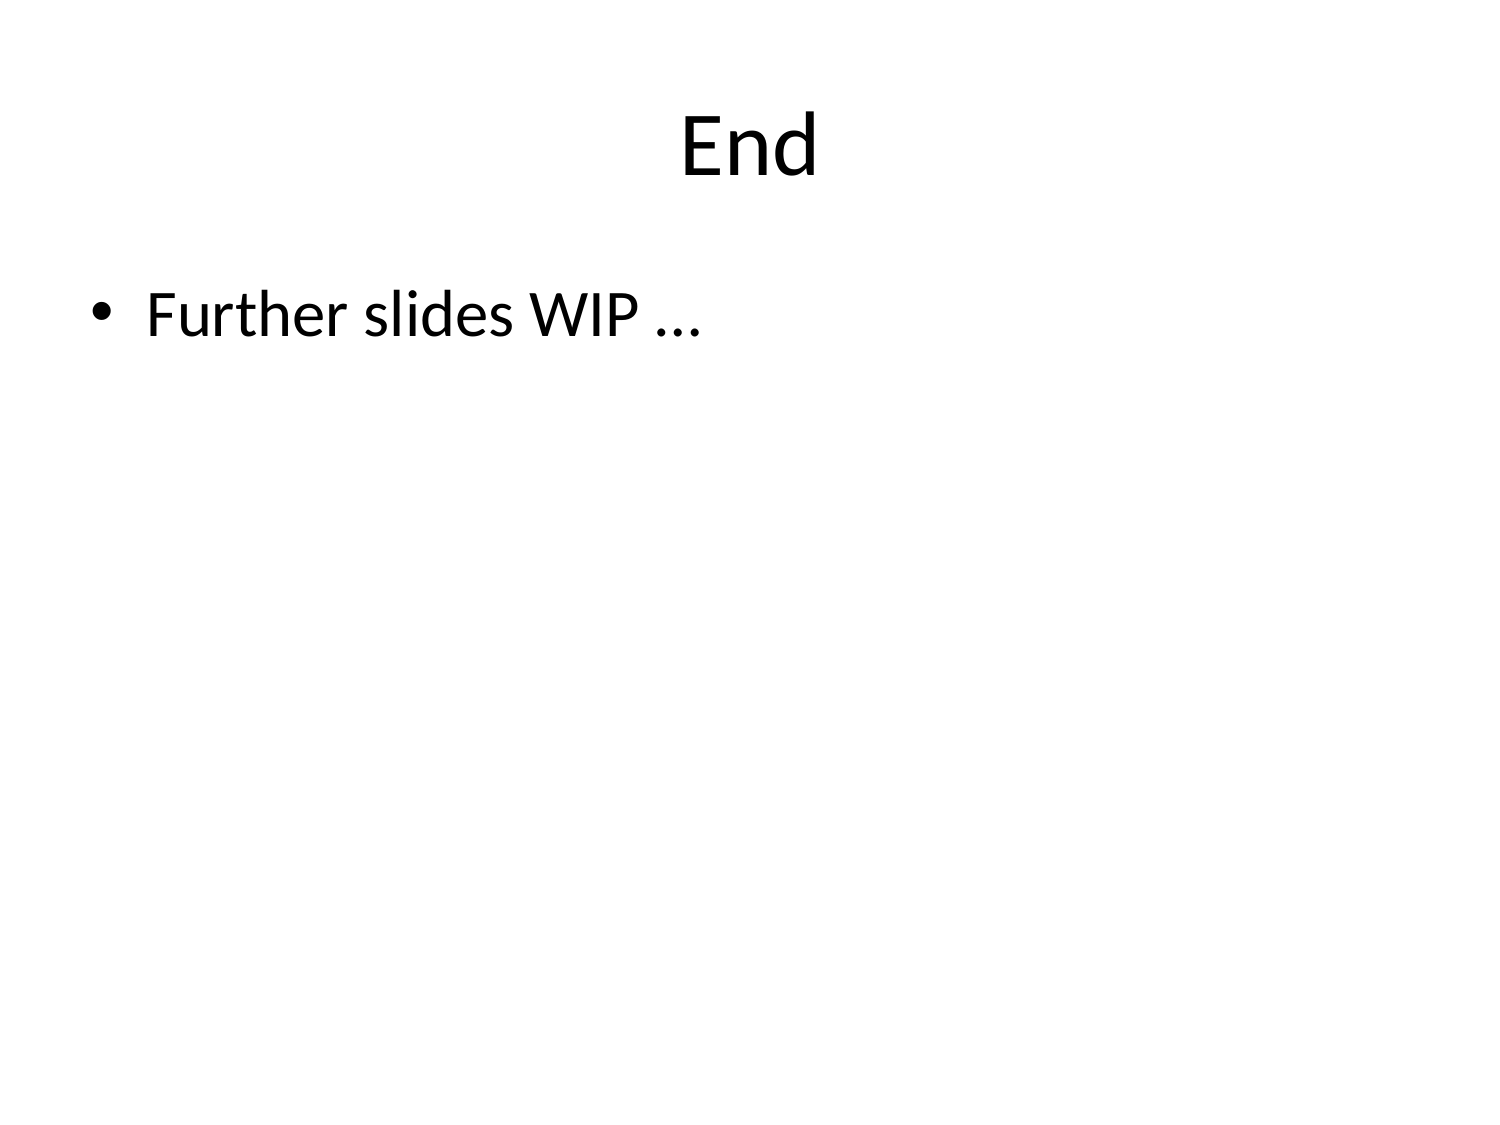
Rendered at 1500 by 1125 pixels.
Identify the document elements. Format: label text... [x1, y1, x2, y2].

list Further slides WIP … [75, 262, 1425, 1005]
title End [75, 45, 1425, 233]
